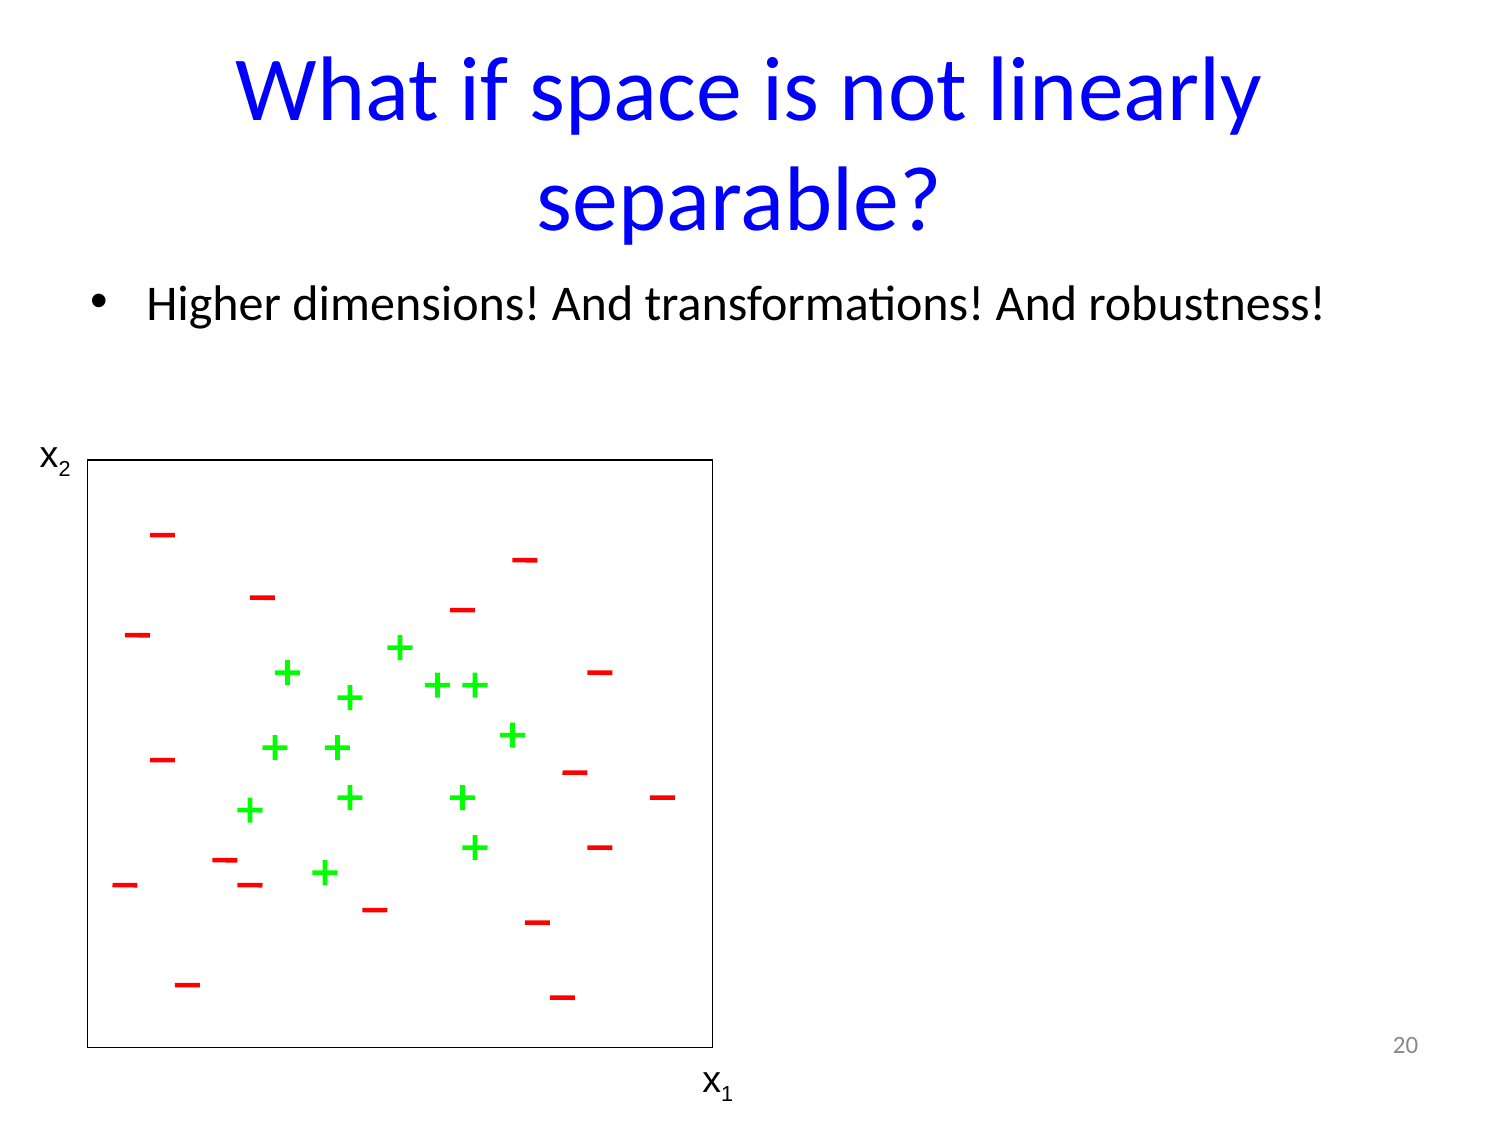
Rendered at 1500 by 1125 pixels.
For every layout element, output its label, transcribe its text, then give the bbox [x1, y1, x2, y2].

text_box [499, 722, 526, 748]
text_box x2 [24, 422, 113, 489]
text_box x1 [687, 1047, 775, 1114]
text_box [337, 684, 363, 711]
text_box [324, 734, 351, 761]
slide_number 20 [1333, 1000, 1434, 1087]
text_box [424, 672, 451, 698]
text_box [387, 634, 413, 661]
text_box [449, 784, 476, 811]
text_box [337, 784, 363, 811]
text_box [274, 659, 301, 686]
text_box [462, 834, 488, 861]
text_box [462, 672, 488, 698]
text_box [262, 734, 288, 761]
list Higher dimensions! And transformations! And robustness! [74, 262, 1426, 1006]
title What if space is not linearly separable? [74, 44, 1426, 233]
text_box [87, 460, 713, 1048]
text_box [237, 797, 263, 823]
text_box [312, 859, 338, 886]
